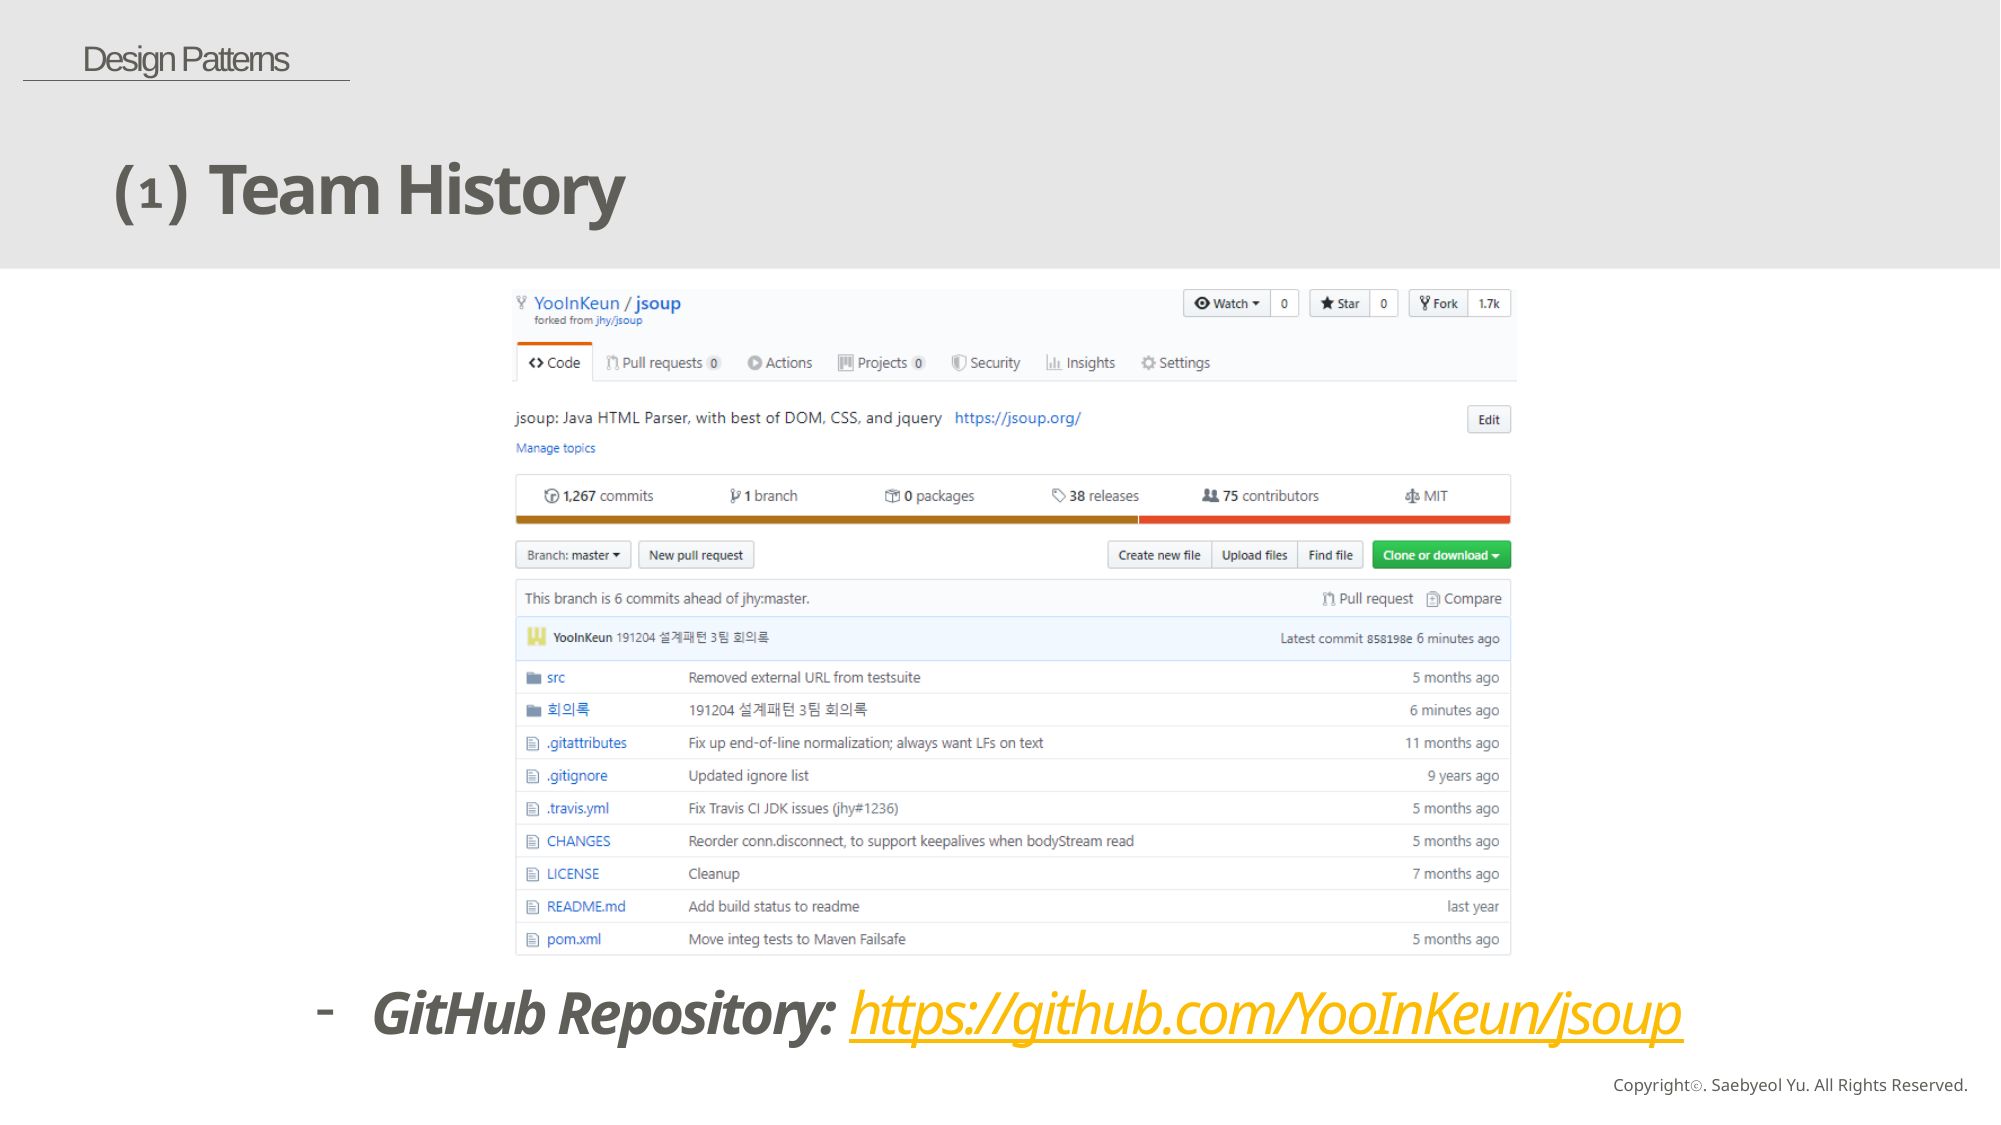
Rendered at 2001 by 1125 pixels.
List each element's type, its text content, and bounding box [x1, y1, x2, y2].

picture [512, 289, 1517, 959]
text_box ⑴ Team History [96, 138, 642, 236]
text_box Design Patterns [67, 28, 306, 80]
text_box Design Patterns [67, 81, 306, 86]
text_box GitHub Repository: https://github.com/YooInKeun/jsoup [300, 968, 1700, 1125]
text_box [0, 0, 2000, 270]
